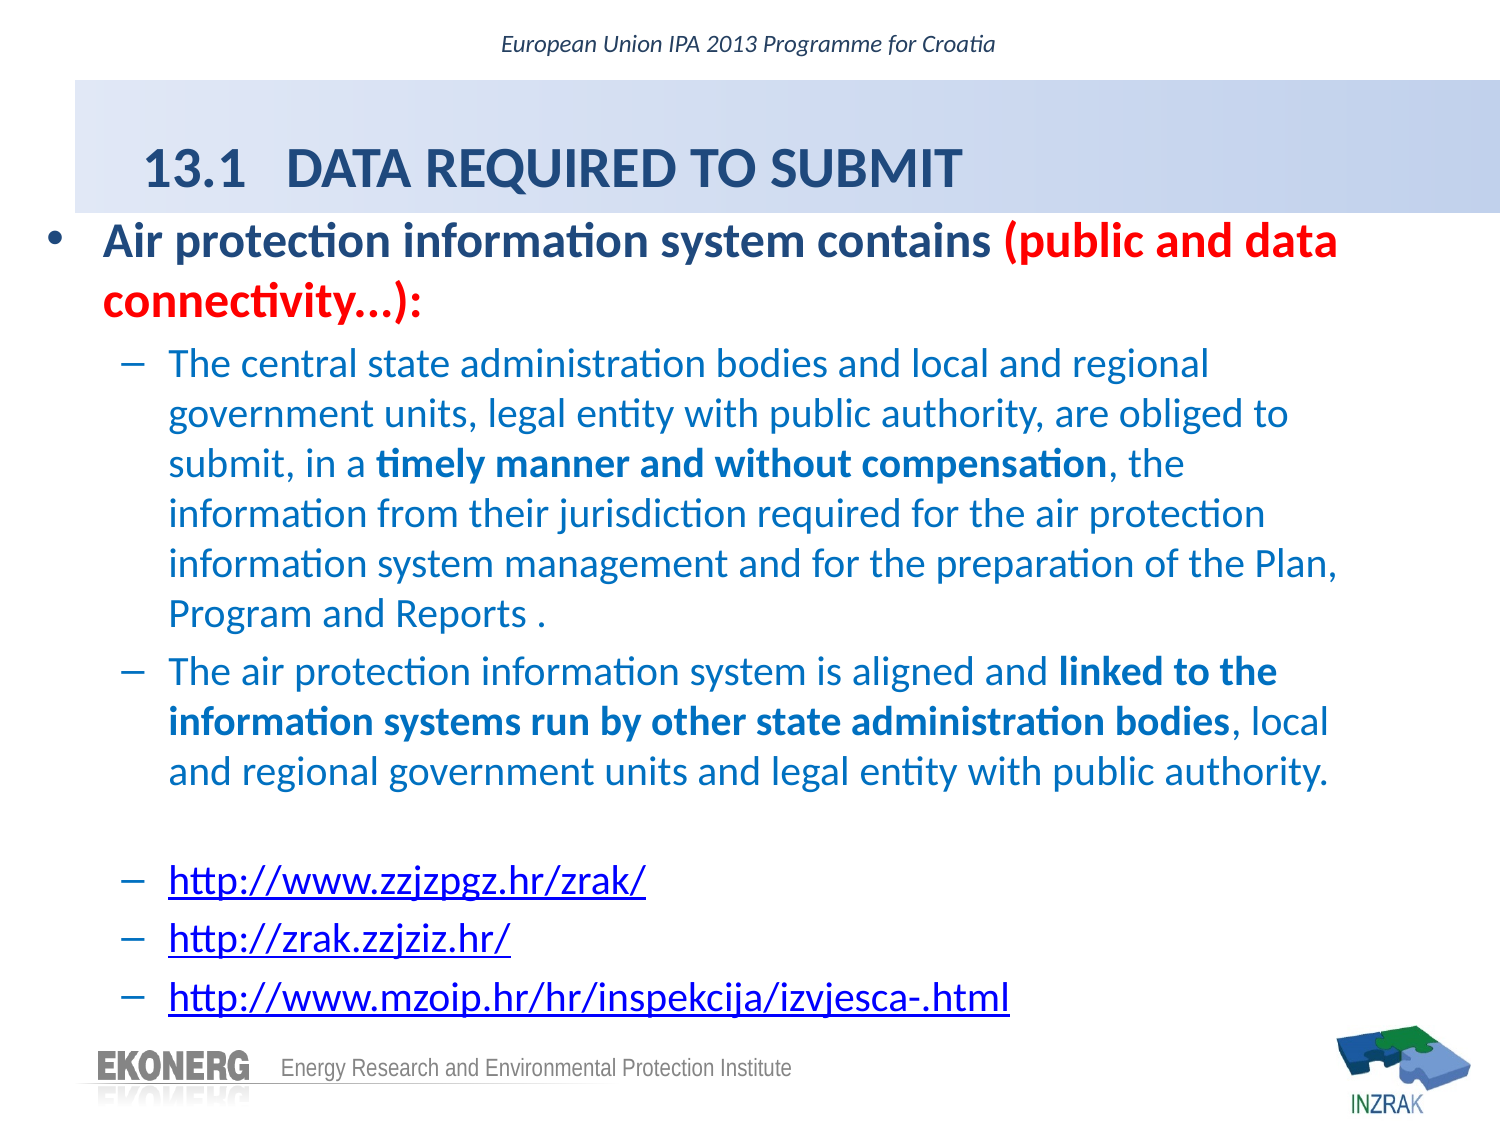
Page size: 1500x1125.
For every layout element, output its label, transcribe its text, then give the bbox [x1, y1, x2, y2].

text_box European Union IPA 2013 Programme for Croatia [0, 23, 1498, 71]
text_box Air protection information system contains (public and data connectivity...): The central state administration bodies and local and regional government units, legal entity with public authority, are obliged to submit, in a timely manner and without compensation, the information from their jurisdiction required for the air protection information system management and for the preparation of the Plan, Program and Reports . The air protection information system is aligned and linked to the information systems run by other state administration bodies, local and regional government units and legal entity with public authority. [31, 199, 1404, 1022]
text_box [72, 1043, 812, 1112]
text_box http://www.zzjzpgz.hr/zrak/ http://zrak.zzjziz.hr/ http://www.mzoip.hr/hr/inspekcija/izvjesca-.html [31, 845, 1037, 1027]
picture [1336, 1025, 1472, 1122]
title 13.1 DATA REQUIRED TO SUBMIT [75, 80, 1500, 213]
text_box [60, 1041, 813, 1117]
